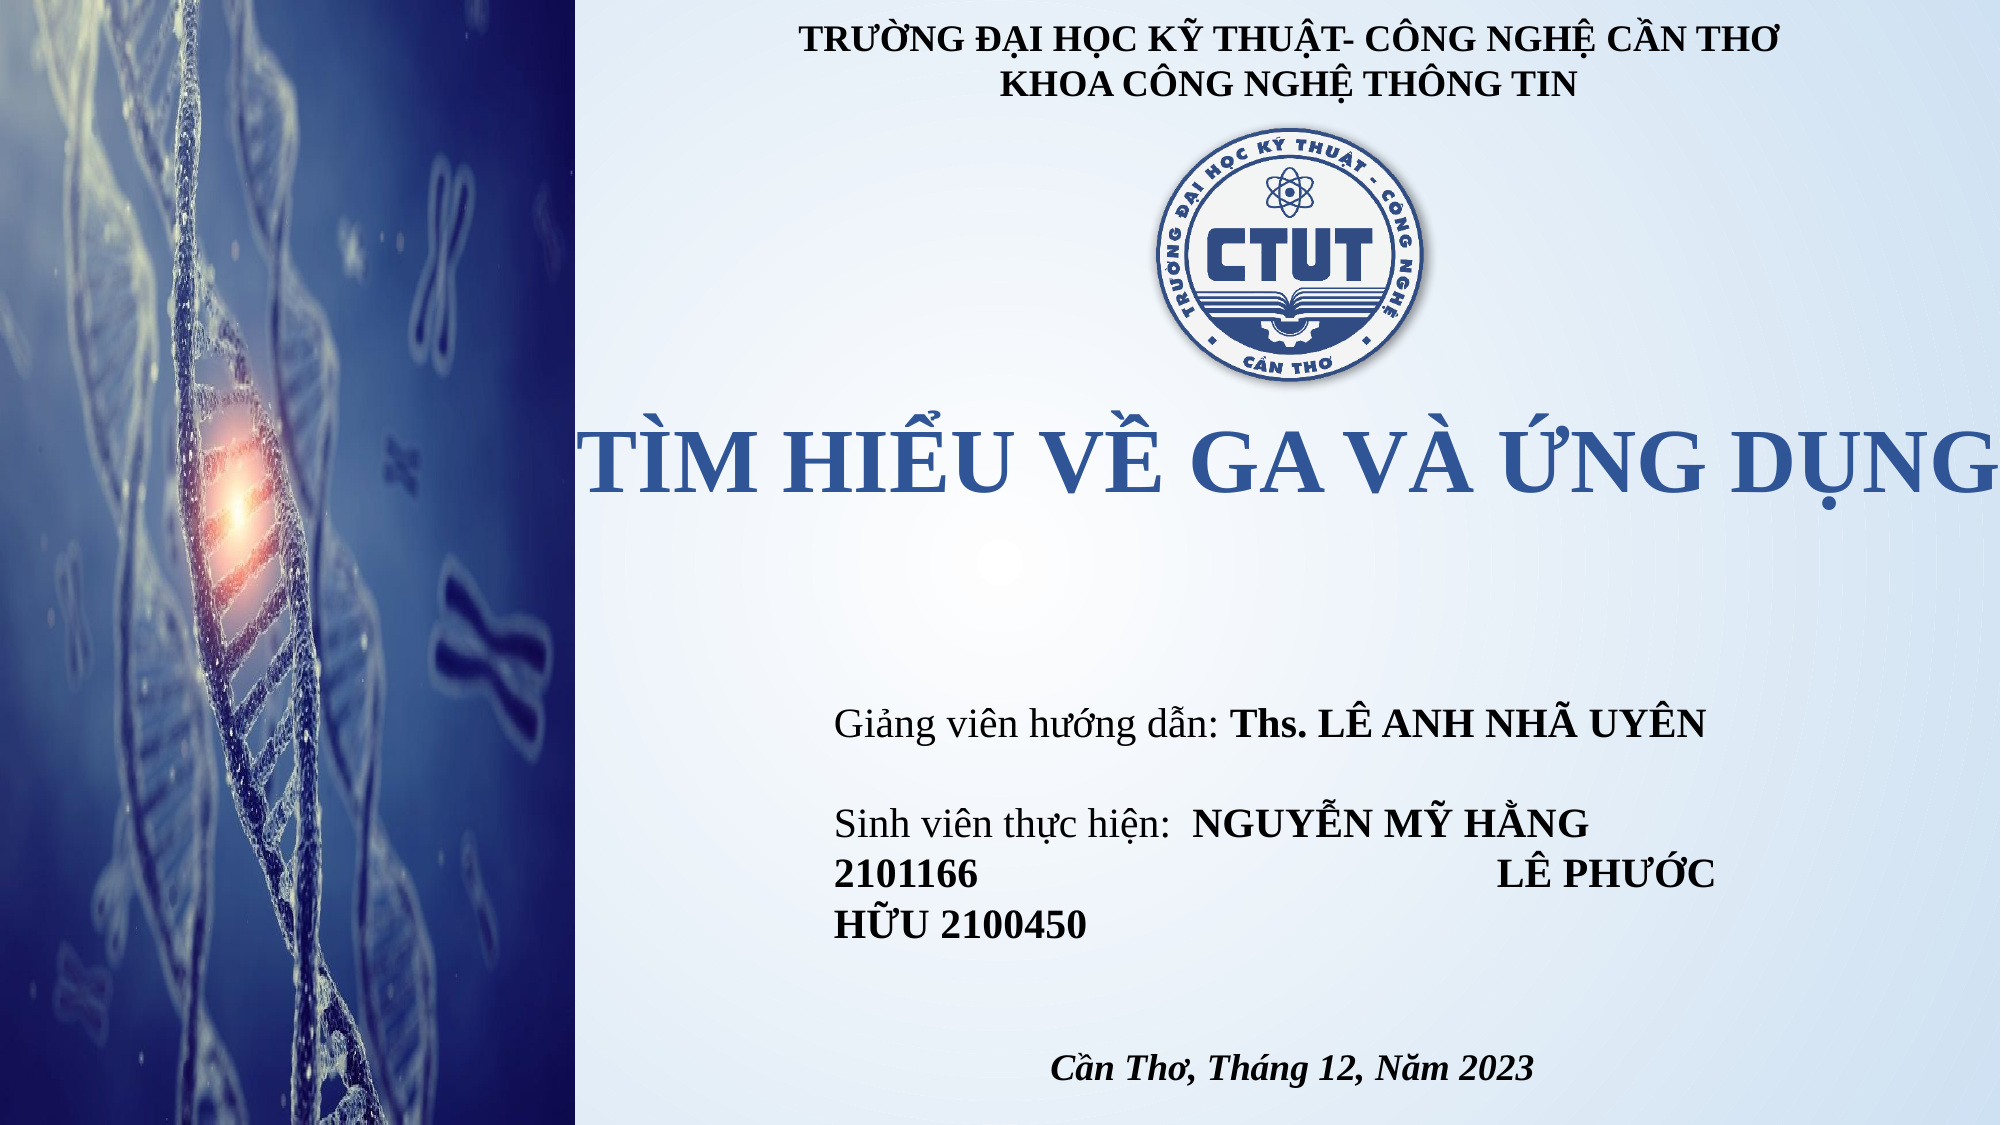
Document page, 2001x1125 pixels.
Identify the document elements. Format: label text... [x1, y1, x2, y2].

text_box Cần Thơ, Tháng 12, Năm 2023 [1035, 1035, 1551, 1096]
text_box TRƯỜNG ĐẠI HỌC KỸ THUẬT- CÔNG NGHỆ CẦN THƠ KHOA CÔNG NGHỆ THÔNG TIN [780, 6, 1798, 112]
text_box Giảng viên hướng dẫn: Ths. LÊ ANH NHÃ UYÊN Sinh viên thực hiện: NGUYỄN MỸ HẰNG 2101166 LÊ PHƯỚC HỮU 2100450 [819, 688, 1760, 928]
picture [0, 0, 575, 1125]
text_box TÌM HIỂU VỀ GA VÀ ỨNG DỤNG [575, 393, 2000, 528]
picture [1155, 127, 1424, 382]
